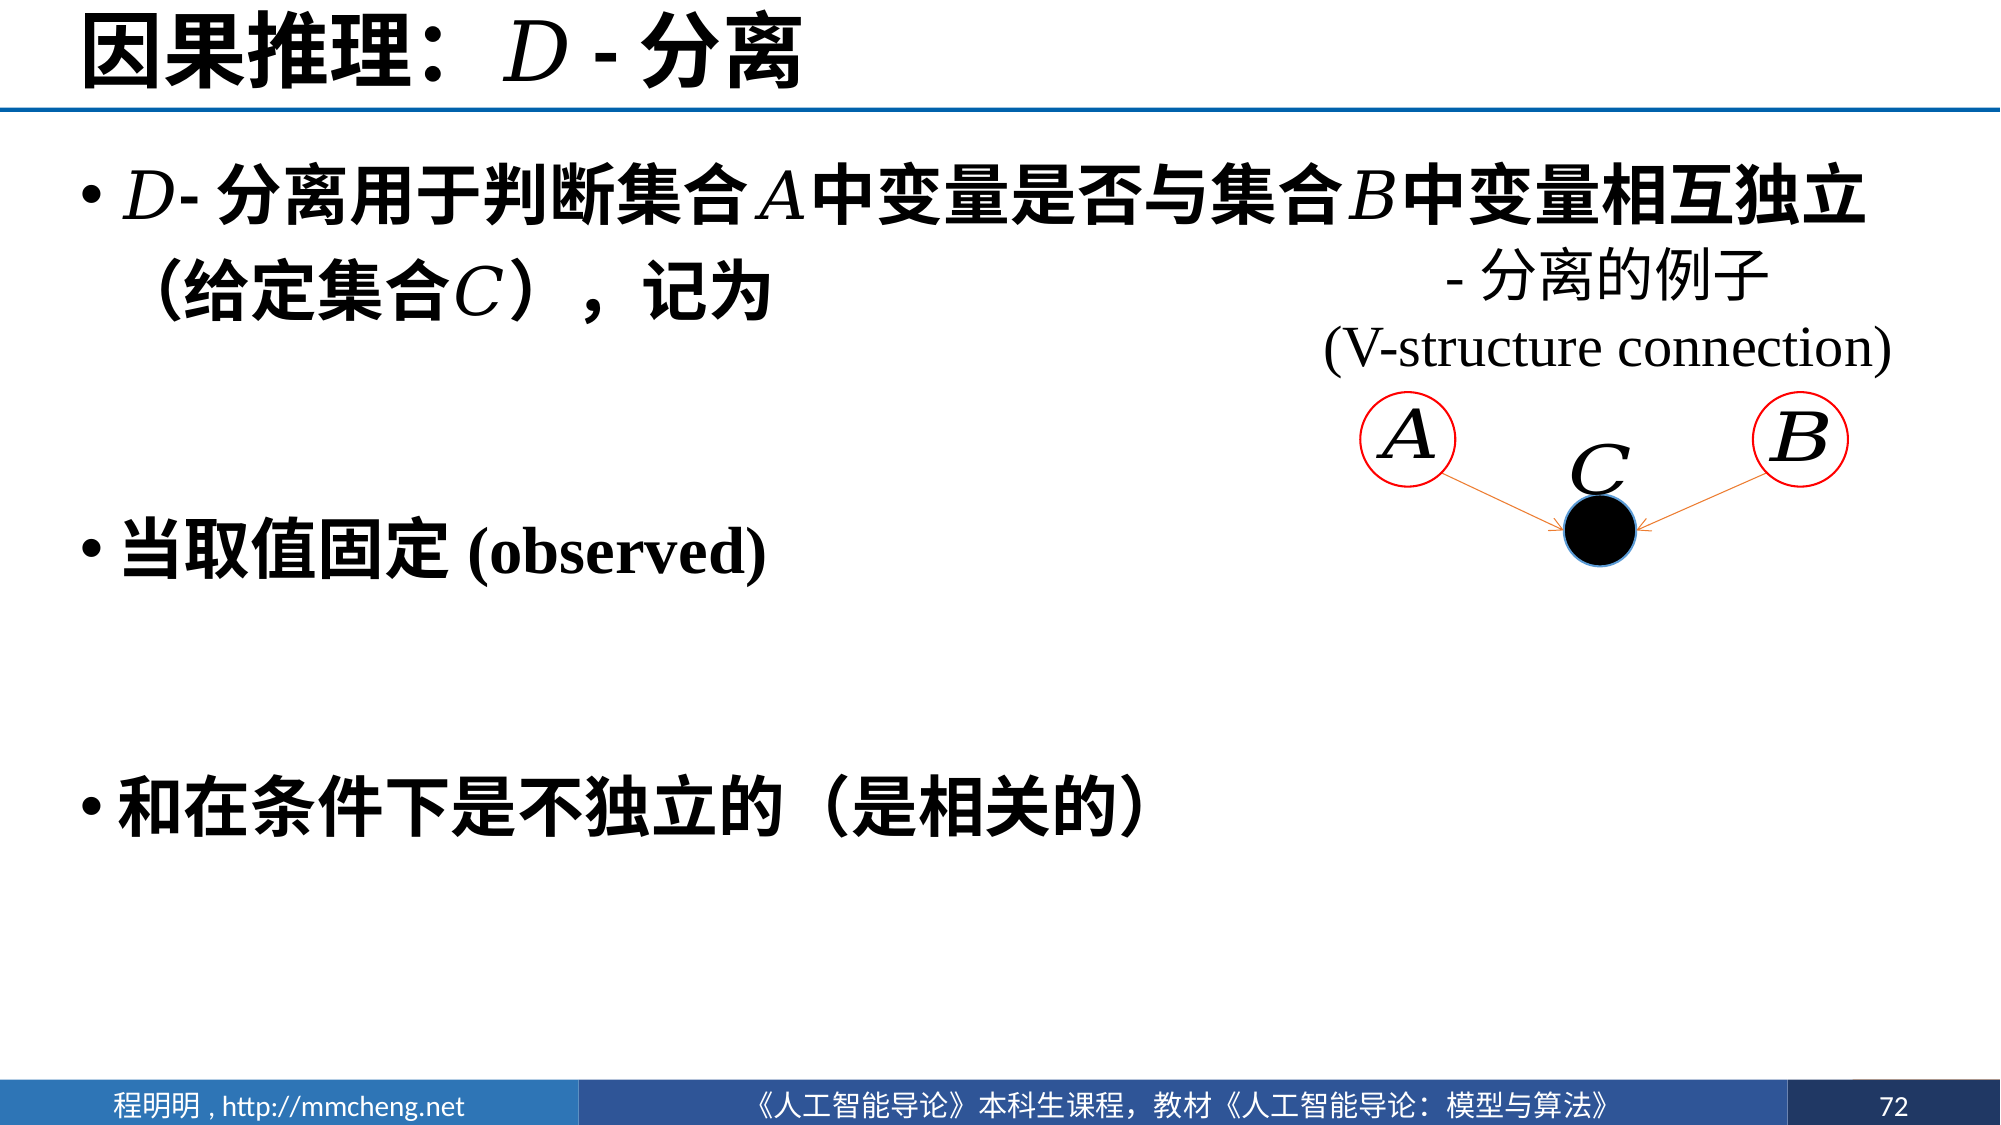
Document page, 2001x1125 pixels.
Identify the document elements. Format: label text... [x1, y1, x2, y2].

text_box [1360, 392, 1848, 567]
title 因果推理：𝐷-分离 [64, 0, 2000, 110]
